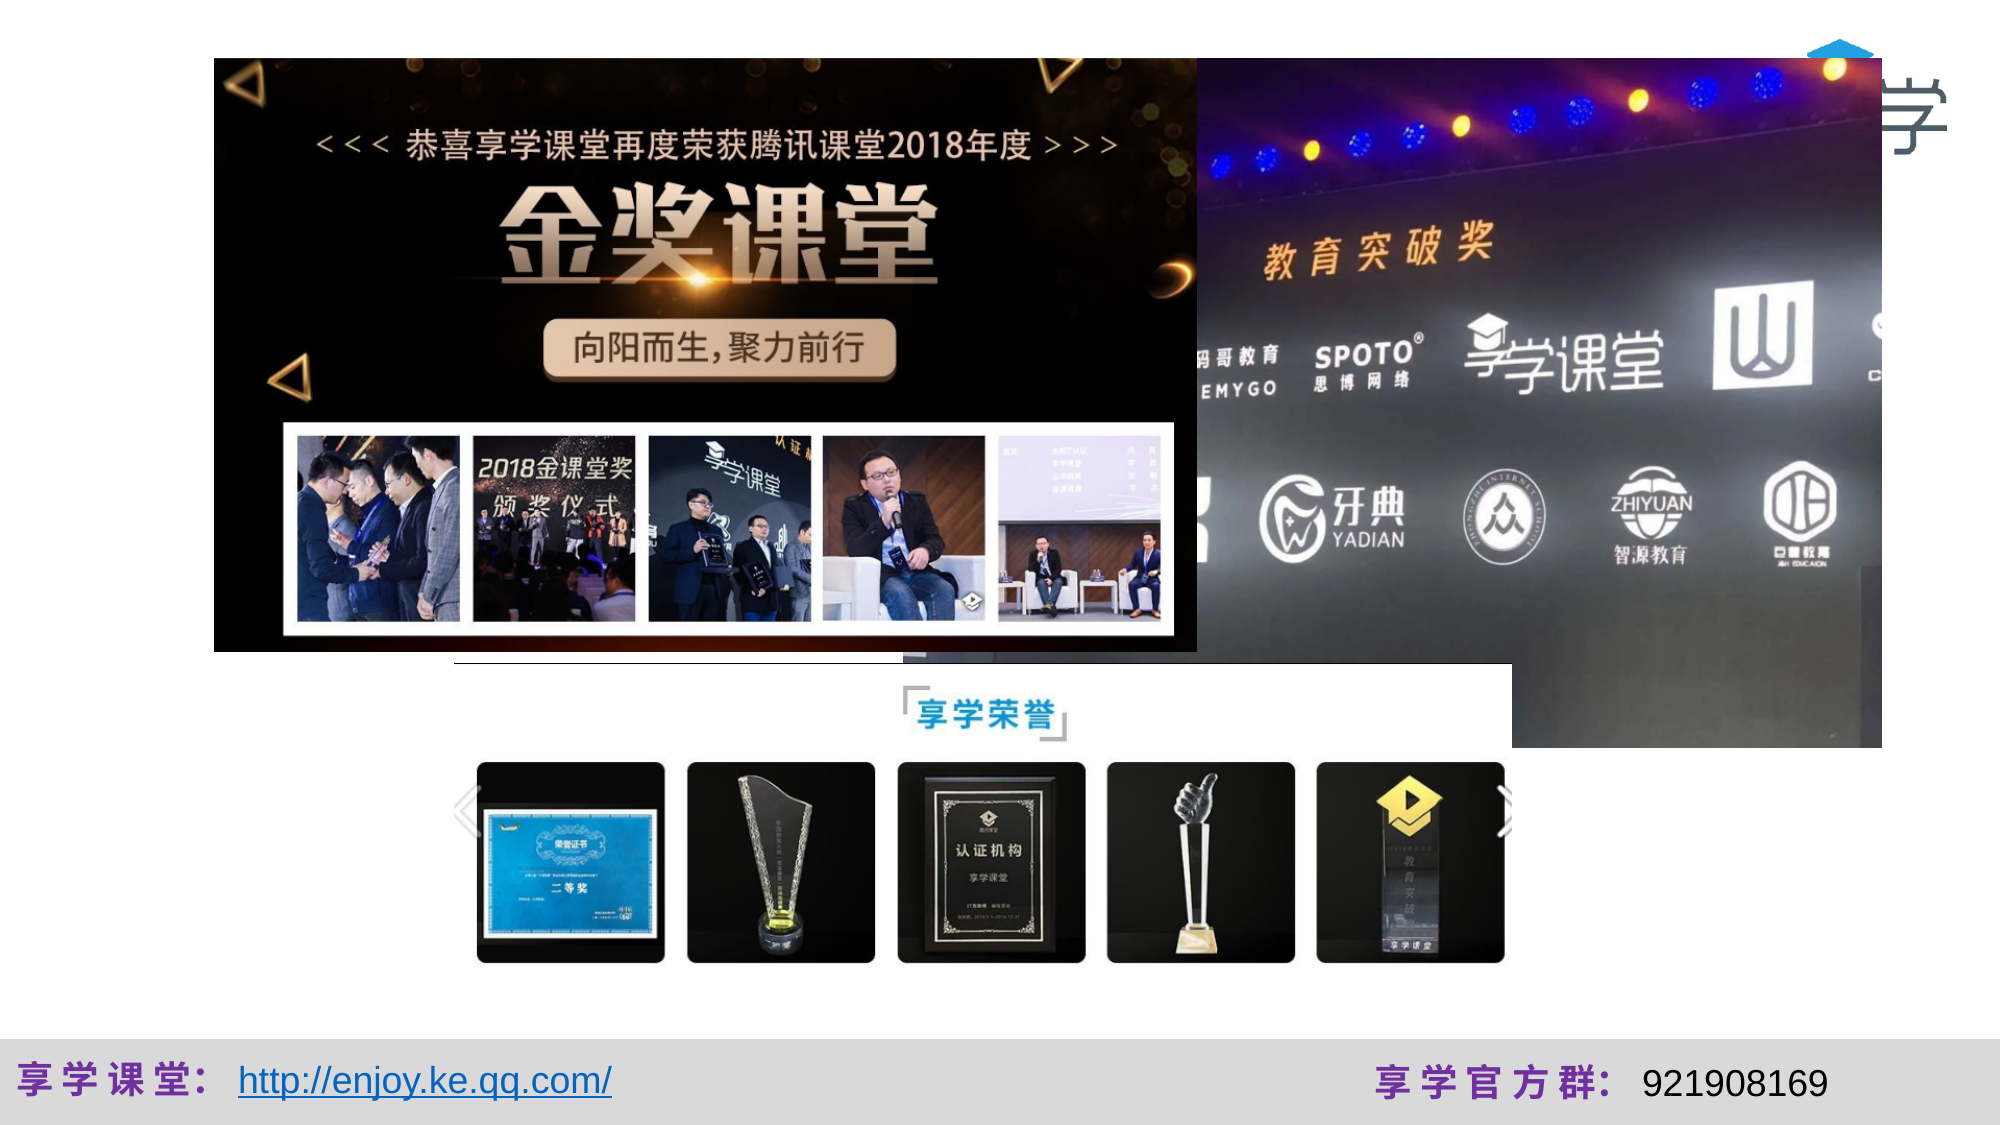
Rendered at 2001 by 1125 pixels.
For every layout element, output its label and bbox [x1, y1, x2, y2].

picture [214, 20, 1952, 985]
